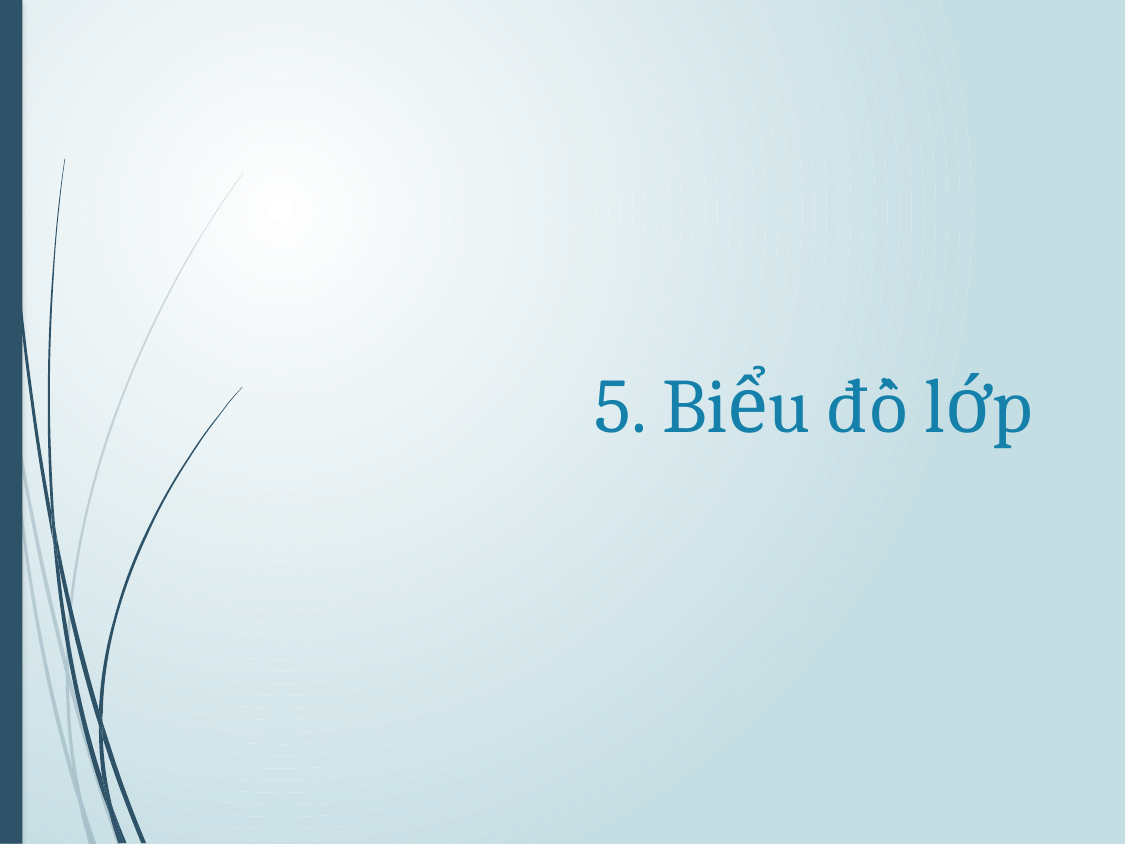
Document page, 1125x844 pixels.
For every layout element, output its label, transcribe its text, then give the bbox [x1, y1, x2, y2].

title 5. Biểu đồ lớp [395, 272, 1048, 463]
